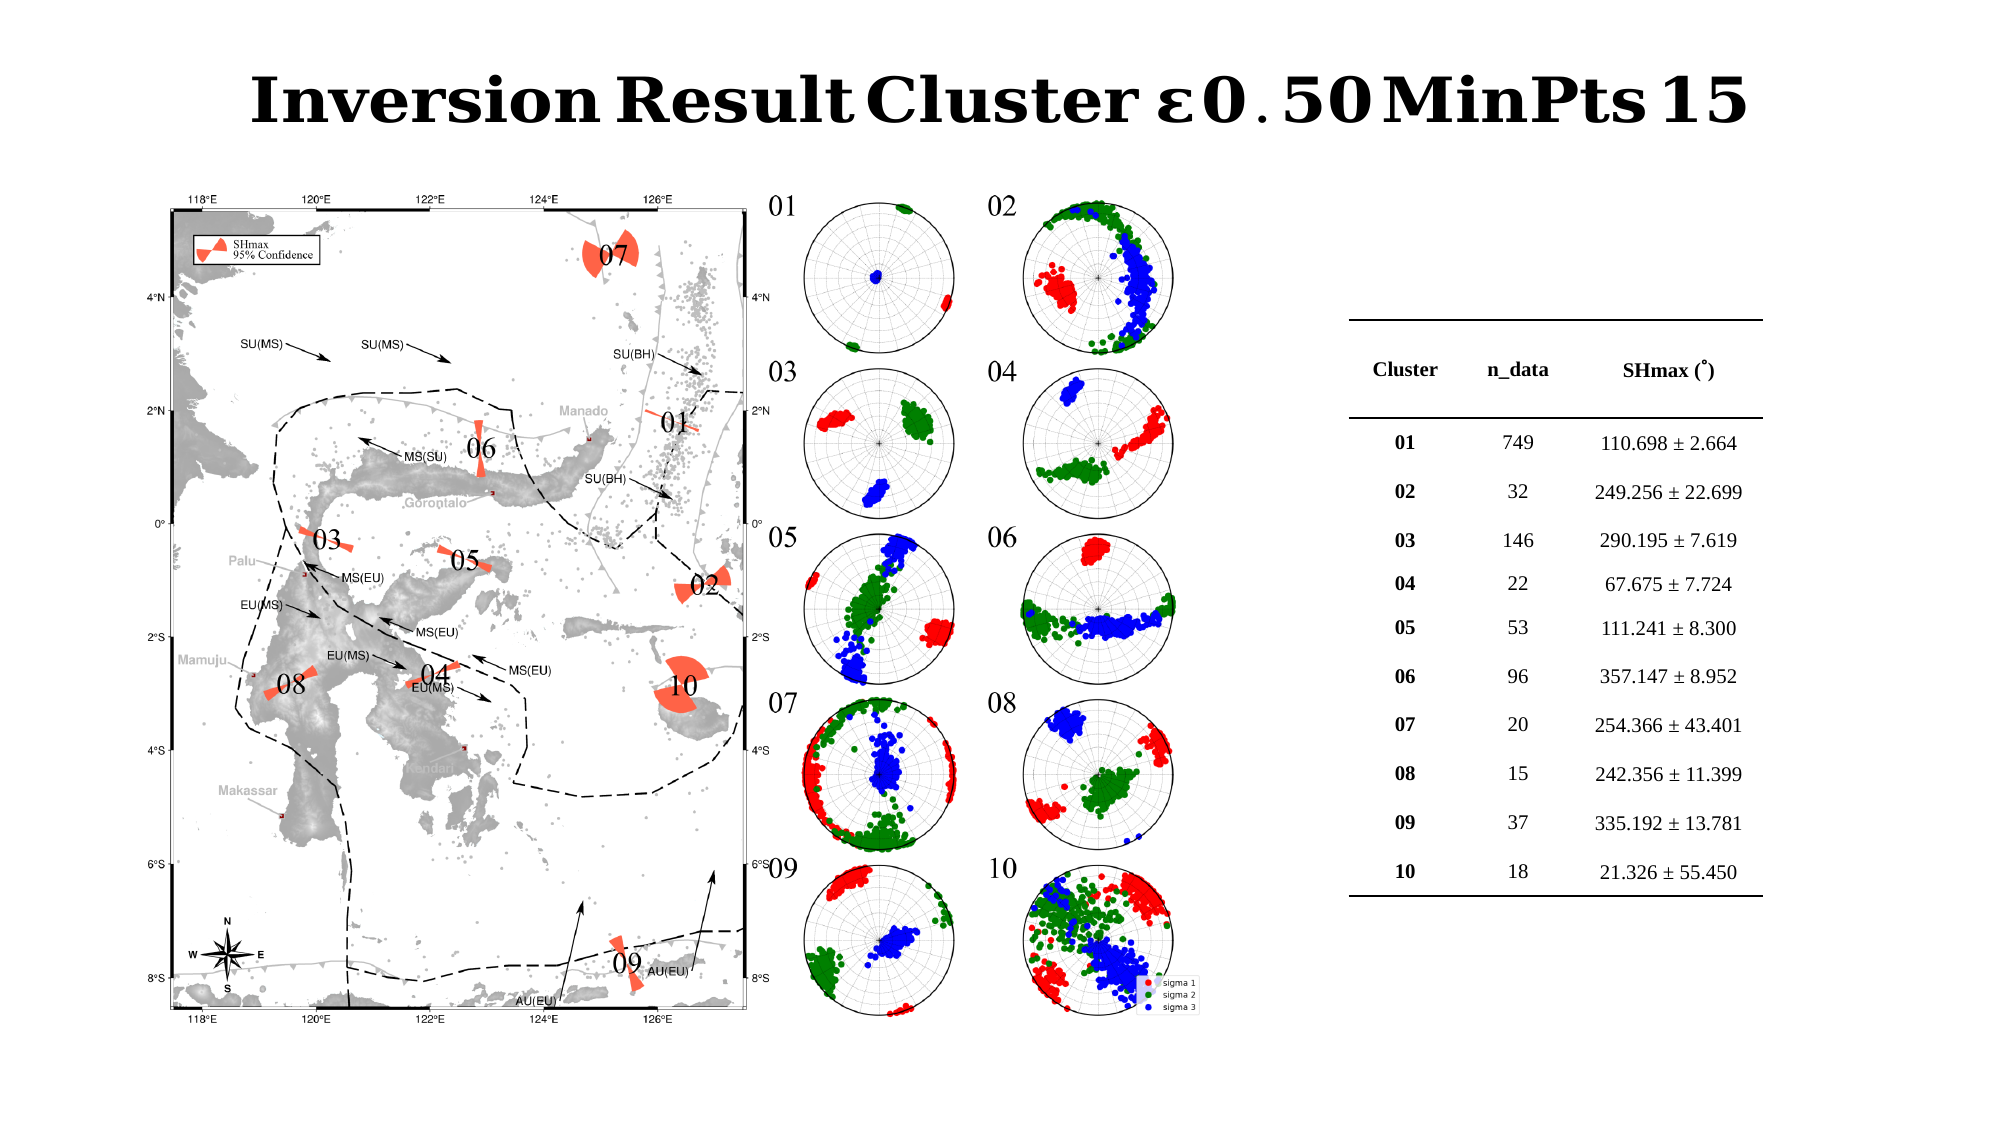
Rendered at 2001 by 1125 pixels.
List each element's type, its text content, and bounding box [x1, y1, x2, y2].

table_cell 20 [1462, 700, 1574, 749]
table_cell 146 [1462, 516, 1574, 565]
table_cell 335.192 ± 13.781 [1574, 798, 1763, 847]
table_cell 32 [1462, 467, 1574, 516]
table_cell 02 [1349, 467, 1462, 516]
table_cell 290.195 ± 7.619 [1574, 516, 1763, 565]
table_cell 110.698 ± 2.664 [1574, 419, 1763, 467]
table_cell 15 [1462, 749, 1574, 798]
table_cell 749 [1462, 419, 1574, 467]
table_cell 21.326 ± 55.450 [1574, 847, 1763, 895]
table_cell 04 [1349, 565, 1462, 603]
table_cell 357.147 ± 8.952 [1574, 652, 1763, 700]
table_cell 96 [1462, 652, 1574, 700]
table_cell 10 [1349, 847, 1462, 895]
table_cell 09 [1349, 798, 1462, 847]
table_cell 22 [1462, 565, 1574, 603]
table_cell 03 [1349, 516, 1462, 565]
table_cell 37 [1462, 798, 1574, 847]
table_header Cluster [1349, 321, 1462, 417]
table_header n_data [1462, 321, 1574, 417]
table_cell 01 [1349, 419, 1462, 467]
table_cell 05 [1349, 603, 1462, 652]
table_header SHmax (˚) [1574, 321, 1763, 417]
table_cell 242.356 ± 11.399 [1574, 749, 1763, 798]
table_cell 111.241 ± 8.300 [1574, 603, 1763, 652]
table_cell 53 [1462, 603, 1574, 652]
table_cell 07 [1349, 700, 1462, 749]
table_cell 249.256 ± 22.699 [1574, 467, 1763, 516]
table_cell 18 [1462, 847, 1574, 895]
table_cell 08 [1349, 749, 1462, 798]
table_cell 06 [1349, 652, 1462, 700]
table_cell 254.366 ± 43.401 [1574, 700, 1763, 749]
table_cell 67.675 ± 7.724 [1574, 565, 1763, 603]
picture [147, 195, 1208, 1023]
